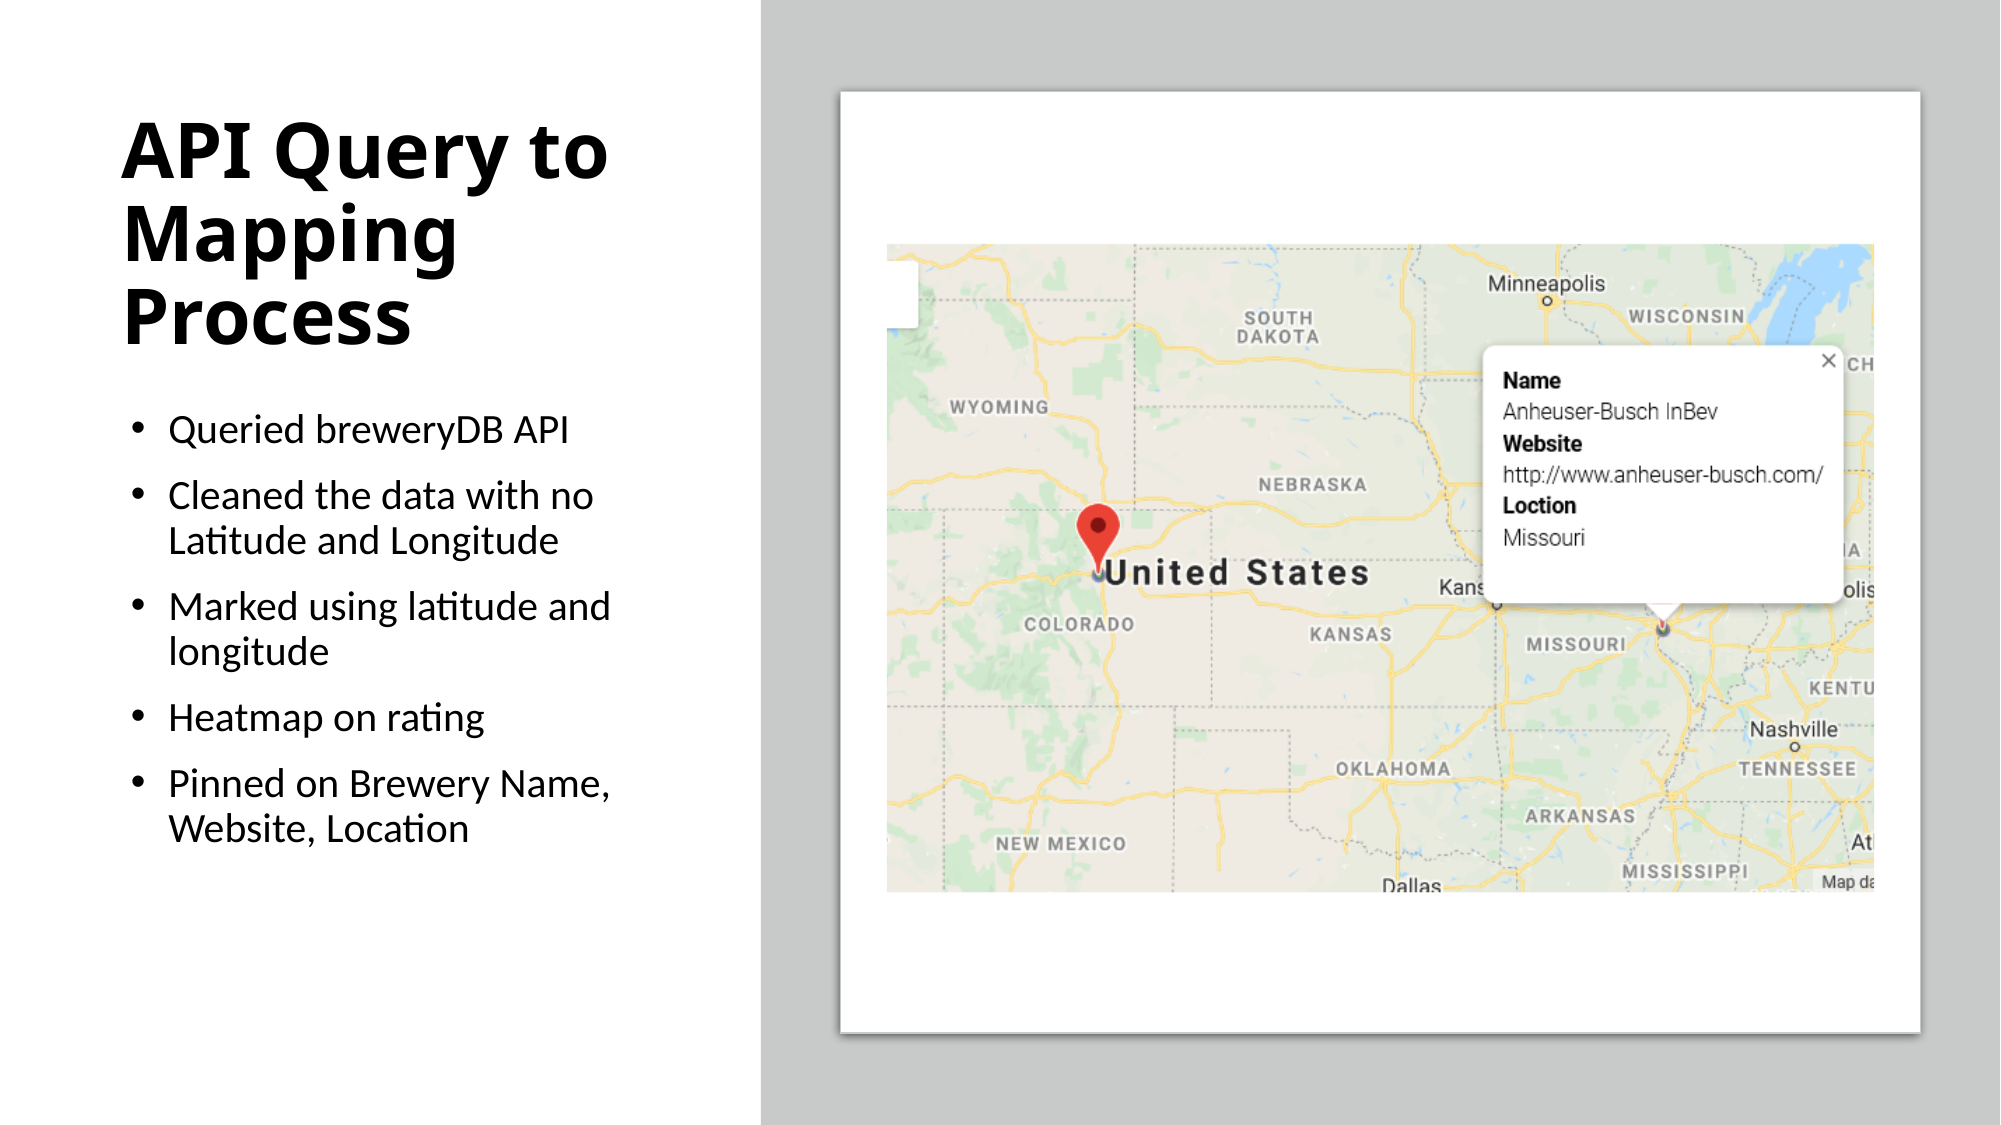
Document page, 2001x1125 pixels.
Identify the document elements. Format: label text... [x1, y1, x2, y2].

title API Query to Mapping Process [106, 103, 682, 370]
text_box [839, 90, 1922, 1034]
text_box [760, 0, 2000, 1125]
list Queried breweryDB API Cleaned the data with no Latitude and Longitude Marked using latitude and longitude Heatmap on rating Pinned on Brewery Name, Website, Location [106, 399, 682, 1021]
picture [886, 226, 1875, 898]
